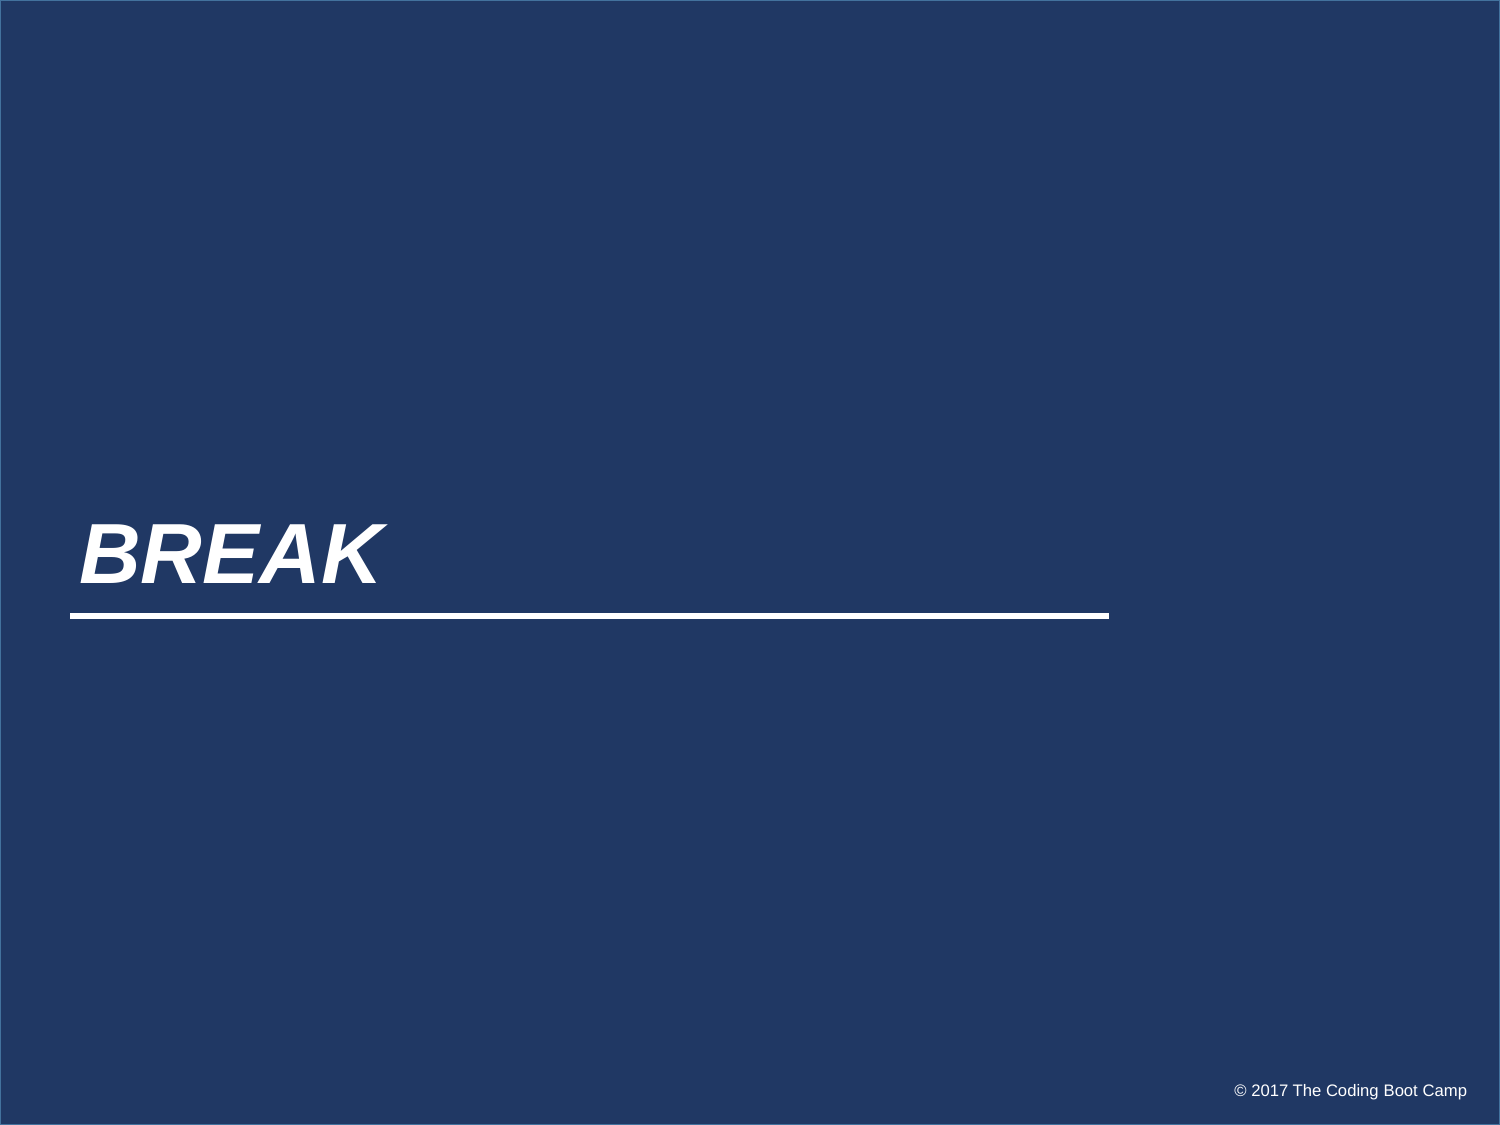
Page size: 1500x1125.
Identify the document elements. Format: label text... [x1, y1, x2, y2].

title BREAK [64, 484, 1415, 628]
